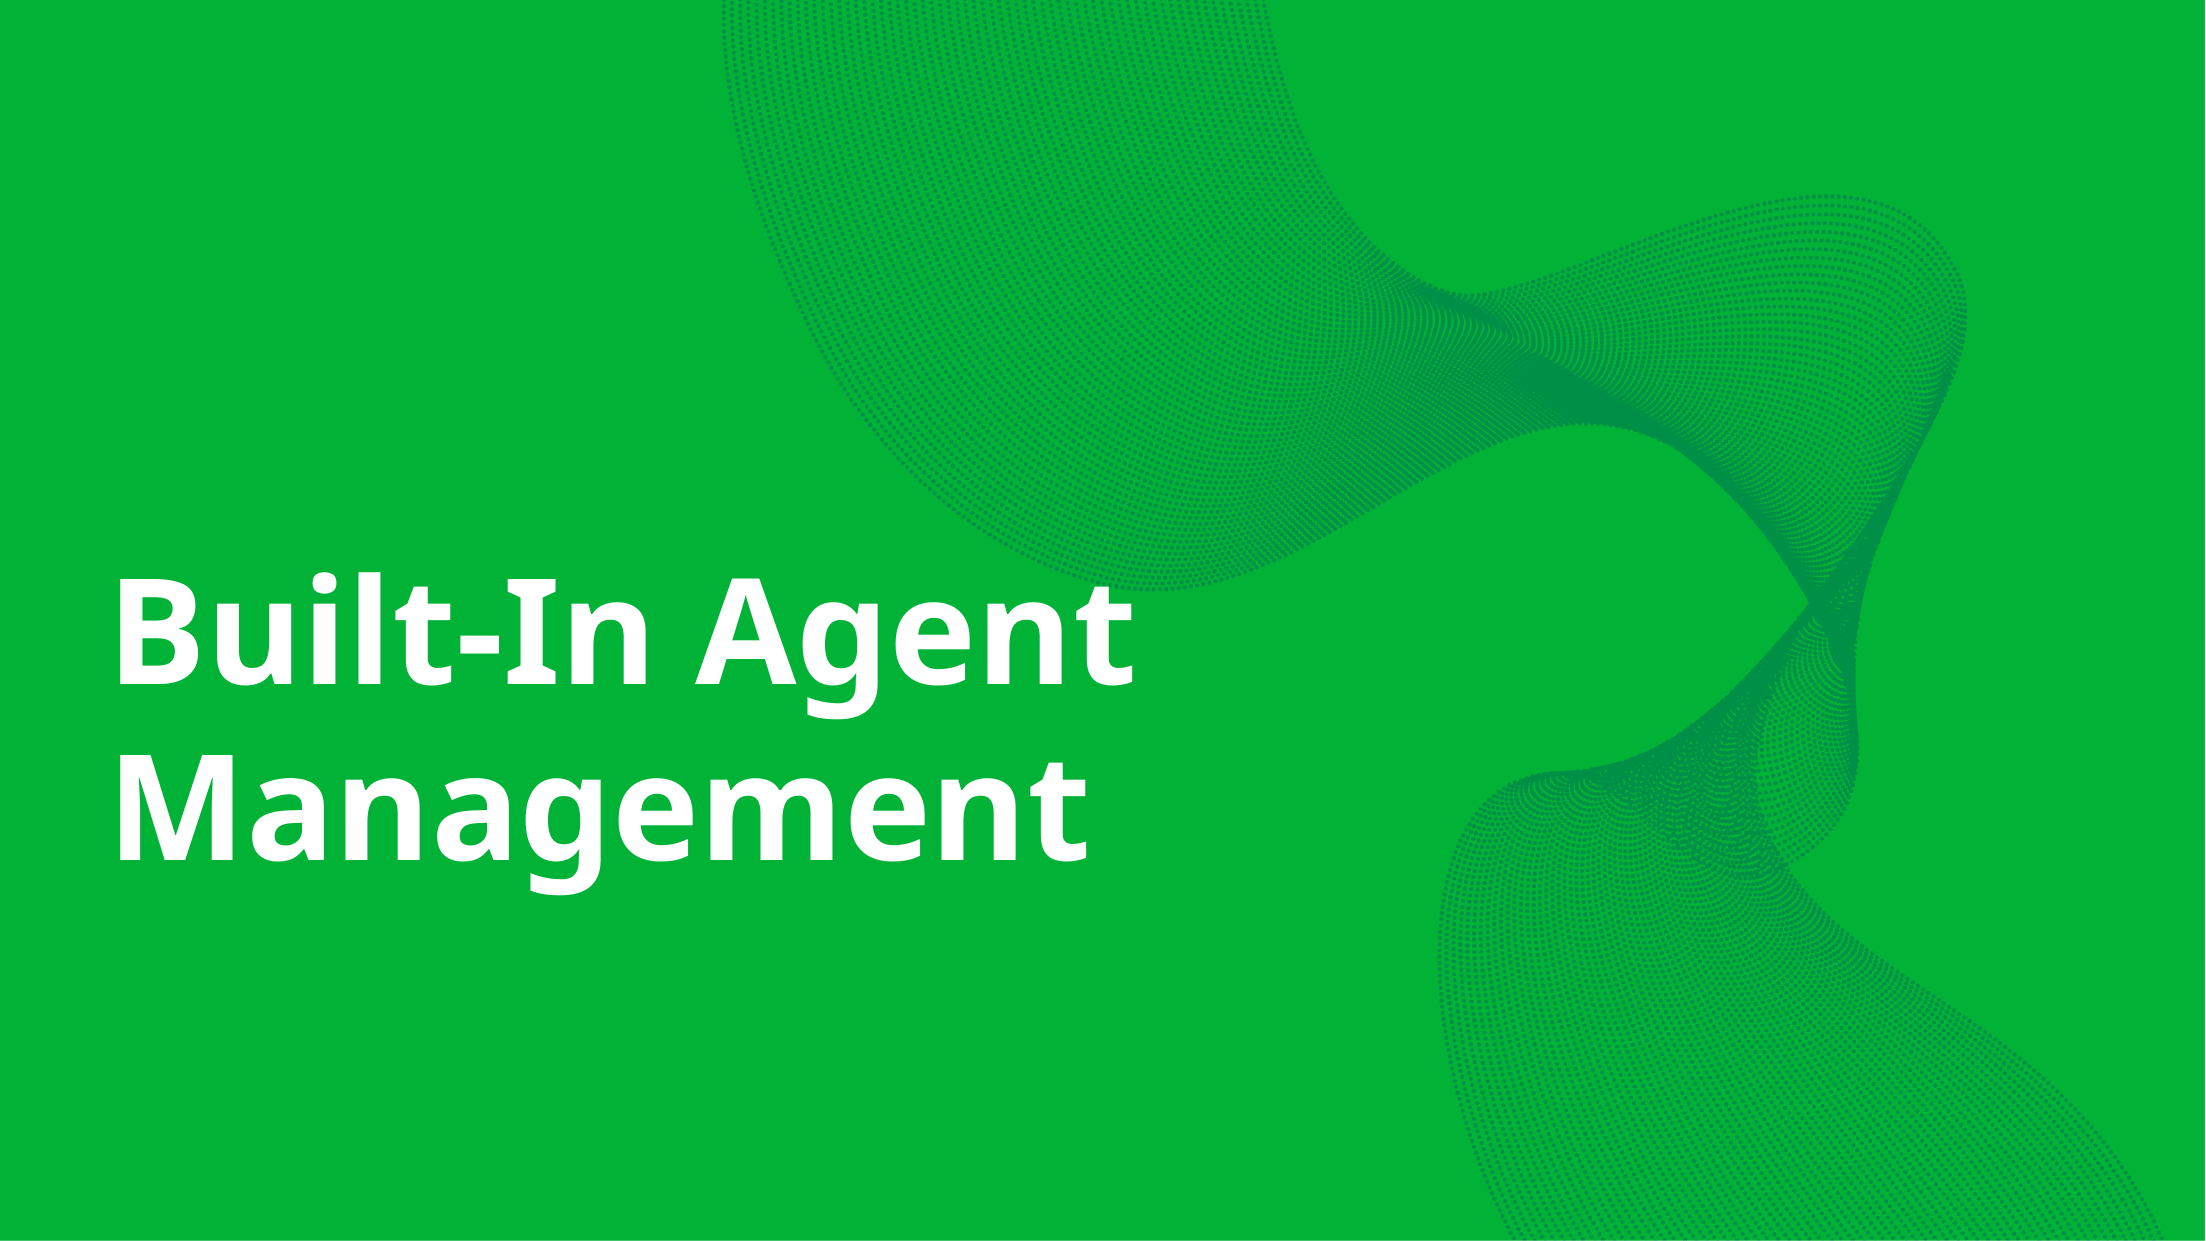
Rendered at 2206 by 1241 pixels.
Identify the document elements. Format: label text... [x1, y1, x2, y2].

picture [0, 0, 2205, 1241]
list Built-In Agent Management [92, 530, 2125, 731]
